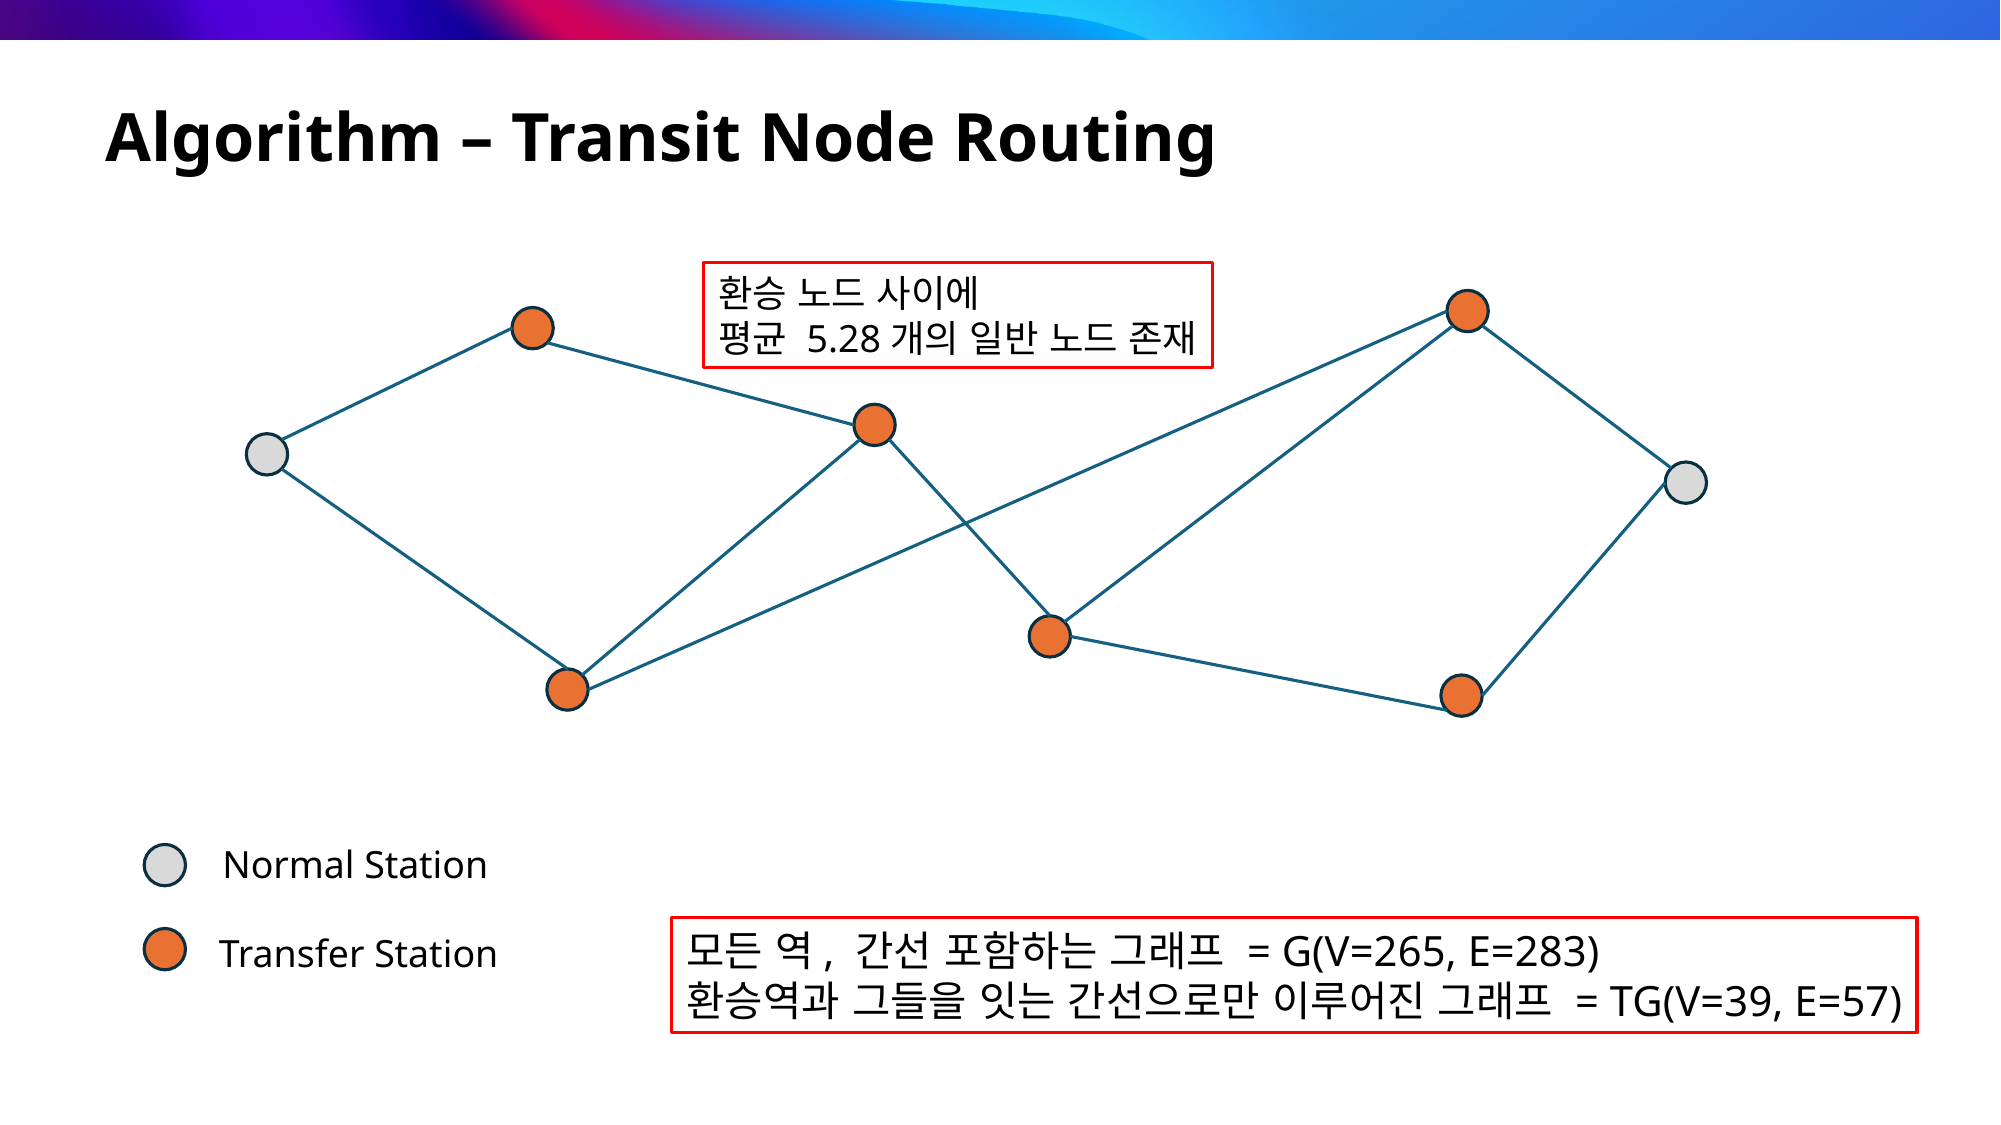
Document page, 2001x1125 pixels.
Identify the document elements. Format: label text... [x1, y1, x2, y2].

text_box 환승 노드 사이에 평균 5.28개의 일반 노드 존재 [703, 262, 1213, 289]
text_box Normal Station [207, 833, 504, 893]
picture [0, 0, 2000, 40]
text_box 모든 역, 간선 포함하는 그래프 = G(V=265, E=283) 환승역과 그들을 잇는 간선으로만 이루어진 그래프 = TG(V=39, E=57) [671, 917, 1918, 1033]
text_box [142, 926, 188, 972]
text_box [142, 842, 188, 888]
text_box Transfer Station [204, 922, 514, 983]
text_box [245, 289, 1707, 717]
text_box Algorithm – Transit Node Routing [89, 79, 1453, 174]
